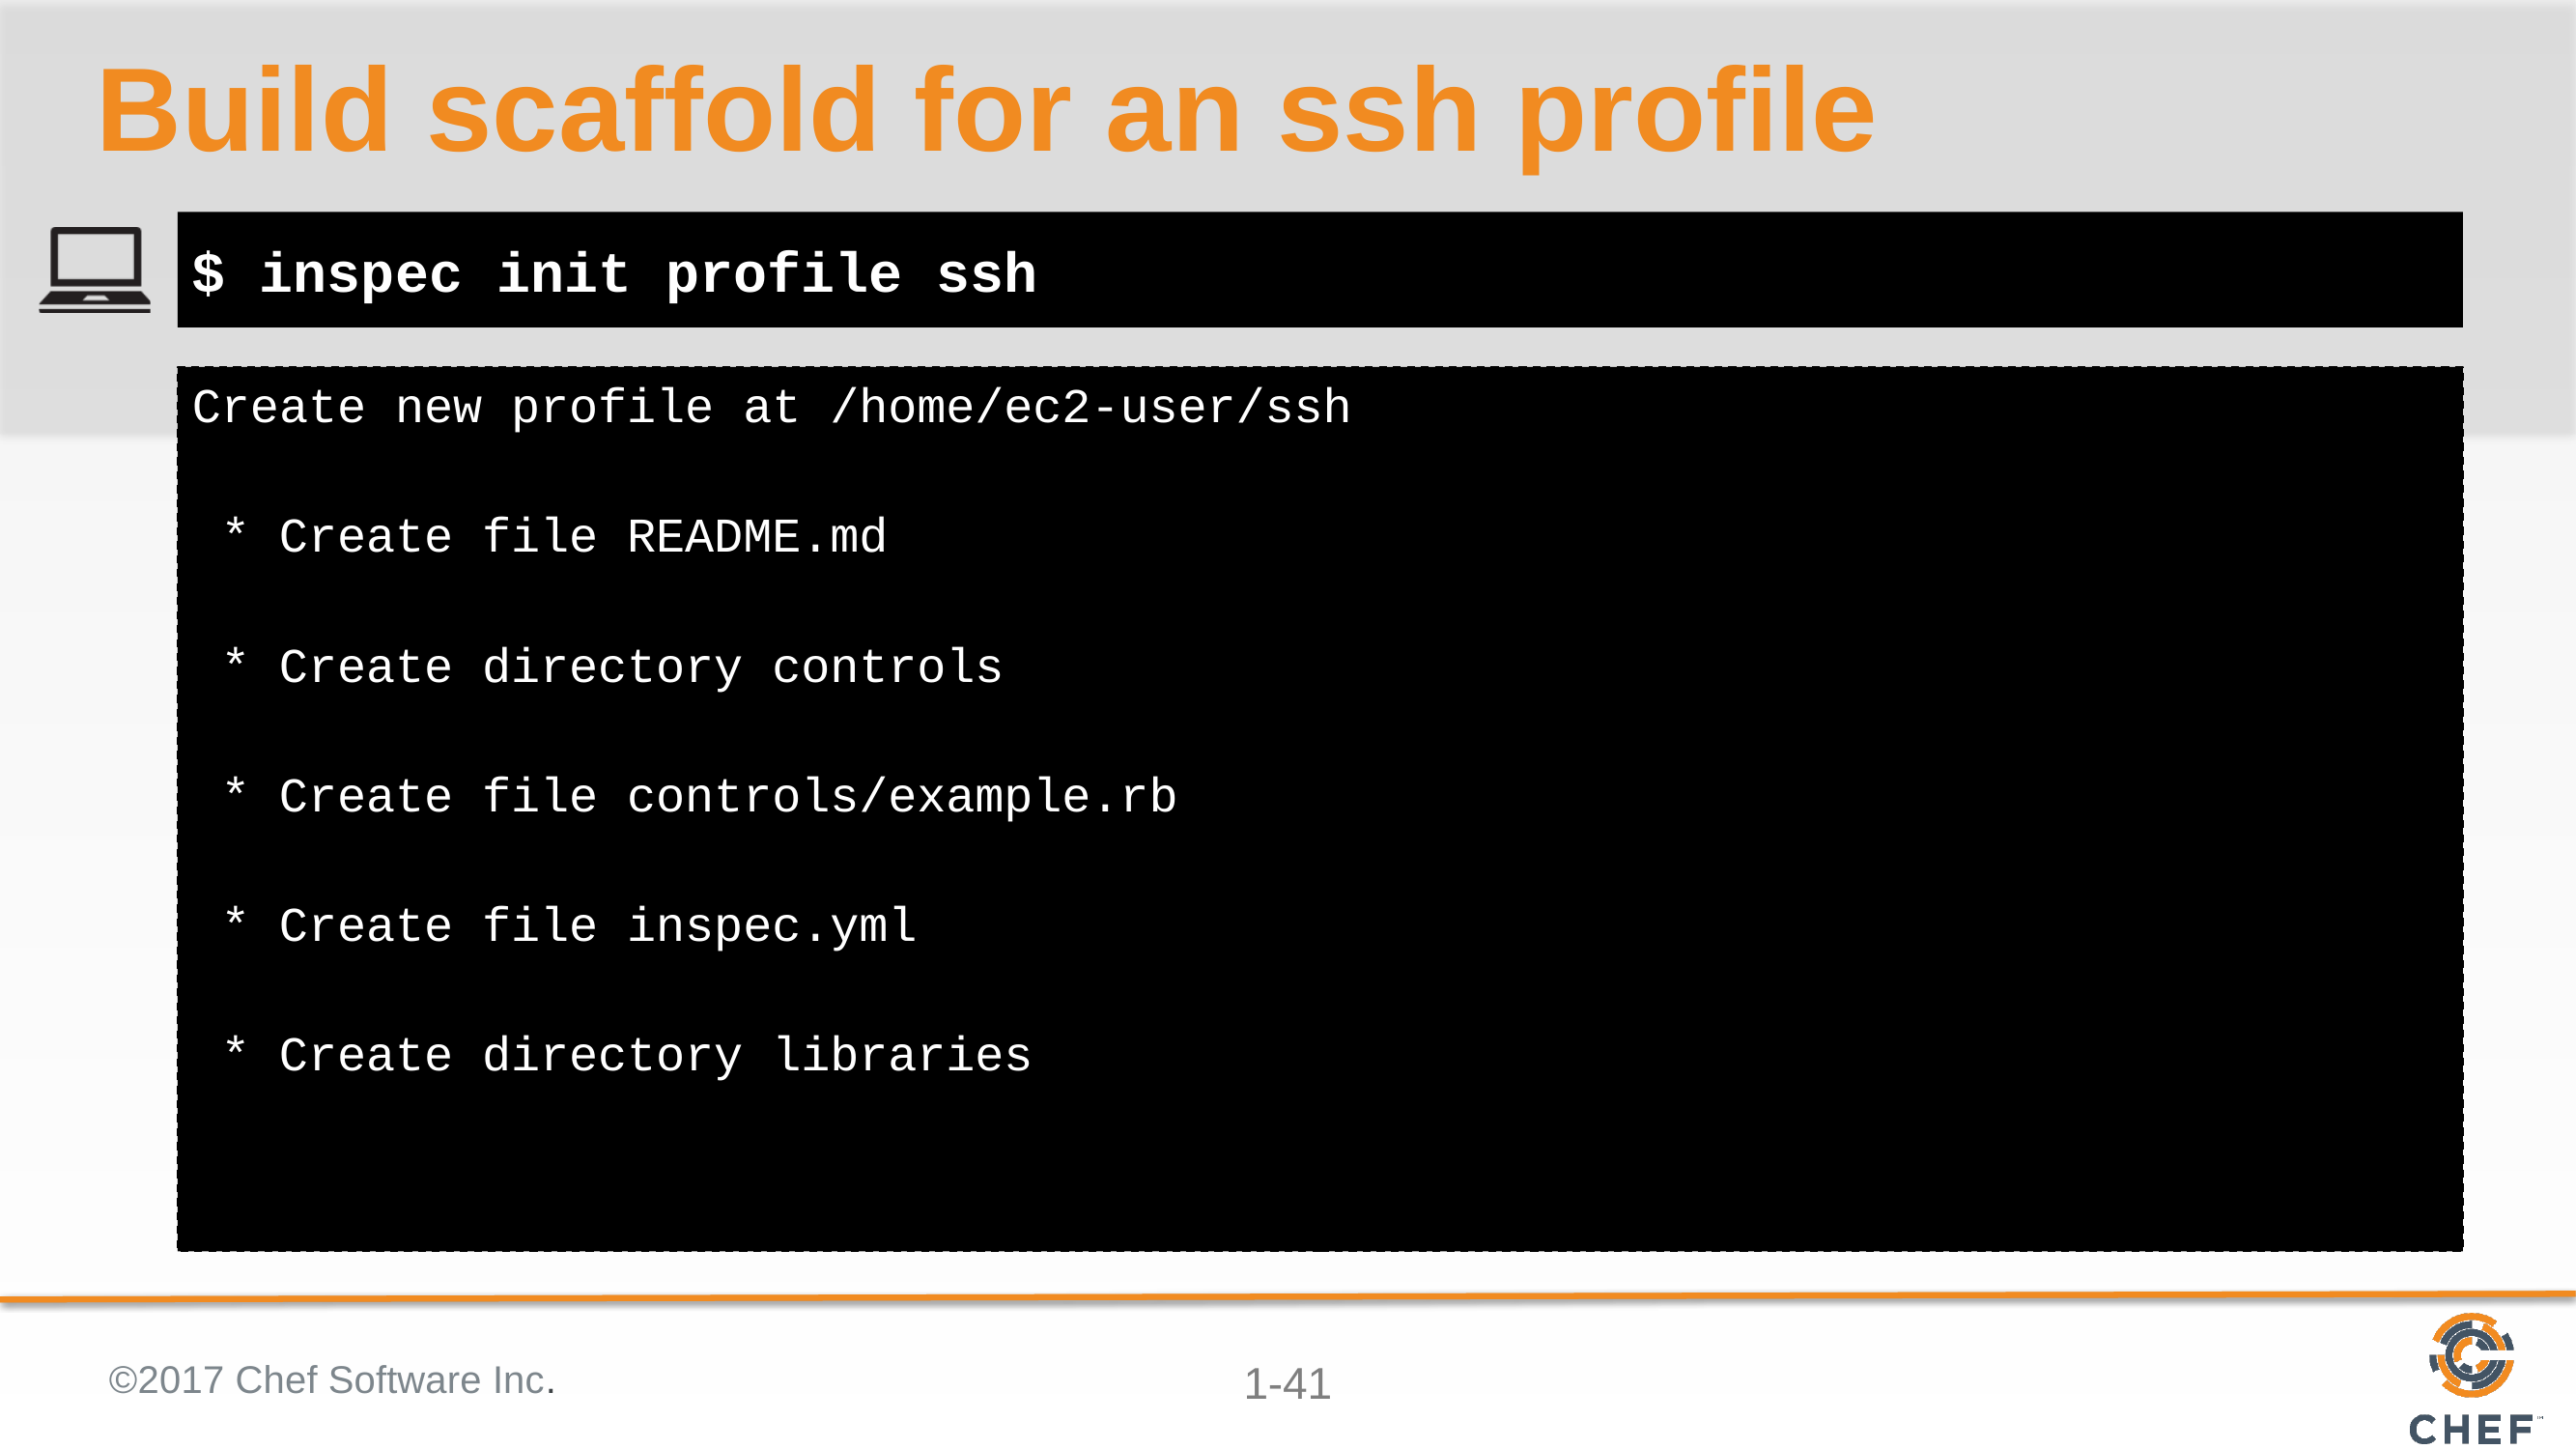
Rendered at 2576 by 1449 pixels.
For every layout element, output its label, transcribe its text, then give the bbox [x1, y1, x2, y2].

picture [2399, 1297, 2551, 1449]
list $ inspec init profile ssh [177, 212, 2463, 327]
list Create new profile at /home/ec2-user/ssh * Create file README.md * Create directory controls * Create file controls/example.rb * Create file inspec.yml * Create directory libraries [177, 366, 2464, 1252]
title Build scaffold for an ssh profile [96, 48, 2463, 180]
